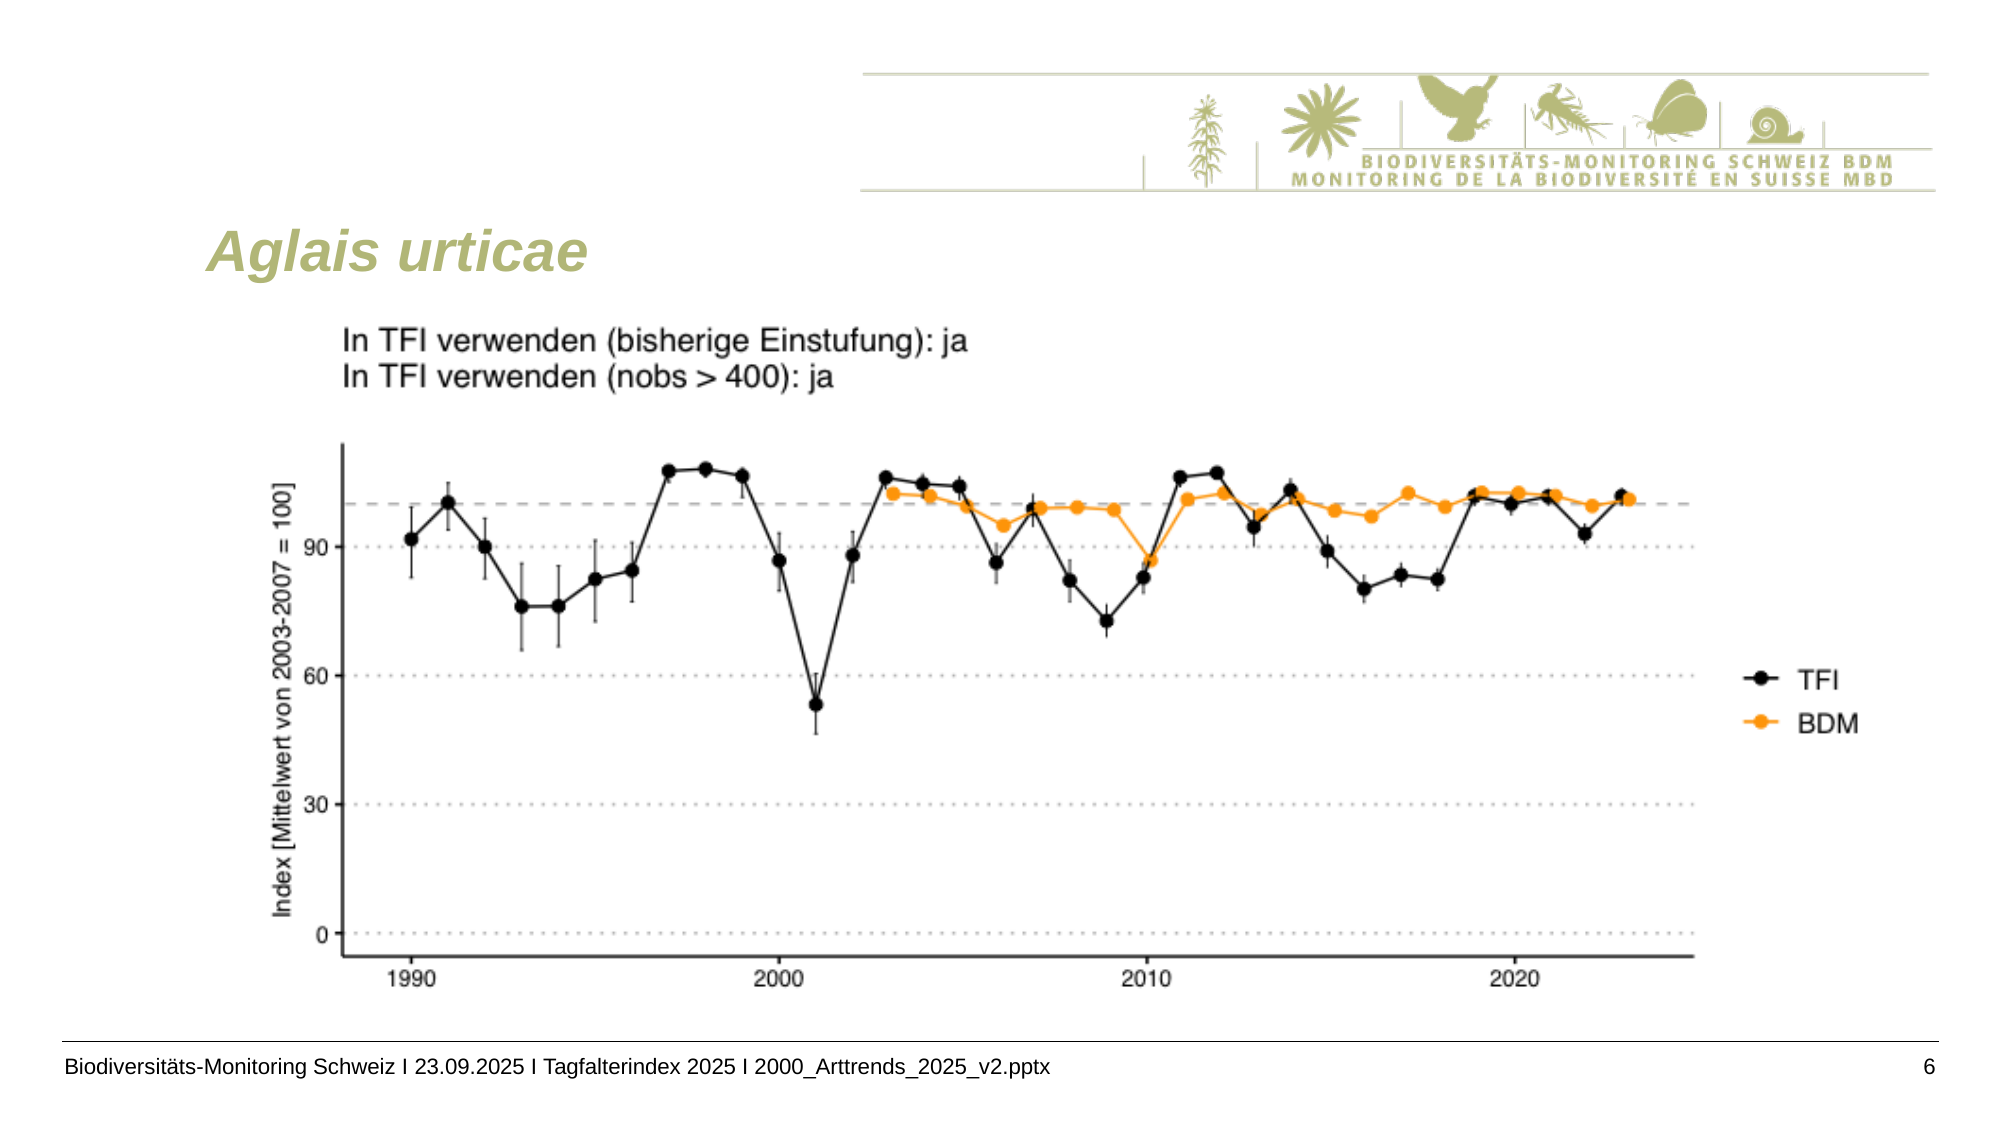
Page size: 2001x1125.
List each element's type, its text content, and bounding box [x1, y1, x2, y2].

footer Biodiversitäts-Monitoring Schweiz I 23.09.2025 I Tagfalterindex 2025 I 2000_Arttrends_2025_v2.pptx [64, 1052, 1287, 1080]
picture [258, 312, 1890, 1038]
title Aglais urticae [206, 213, 1941, 301]
